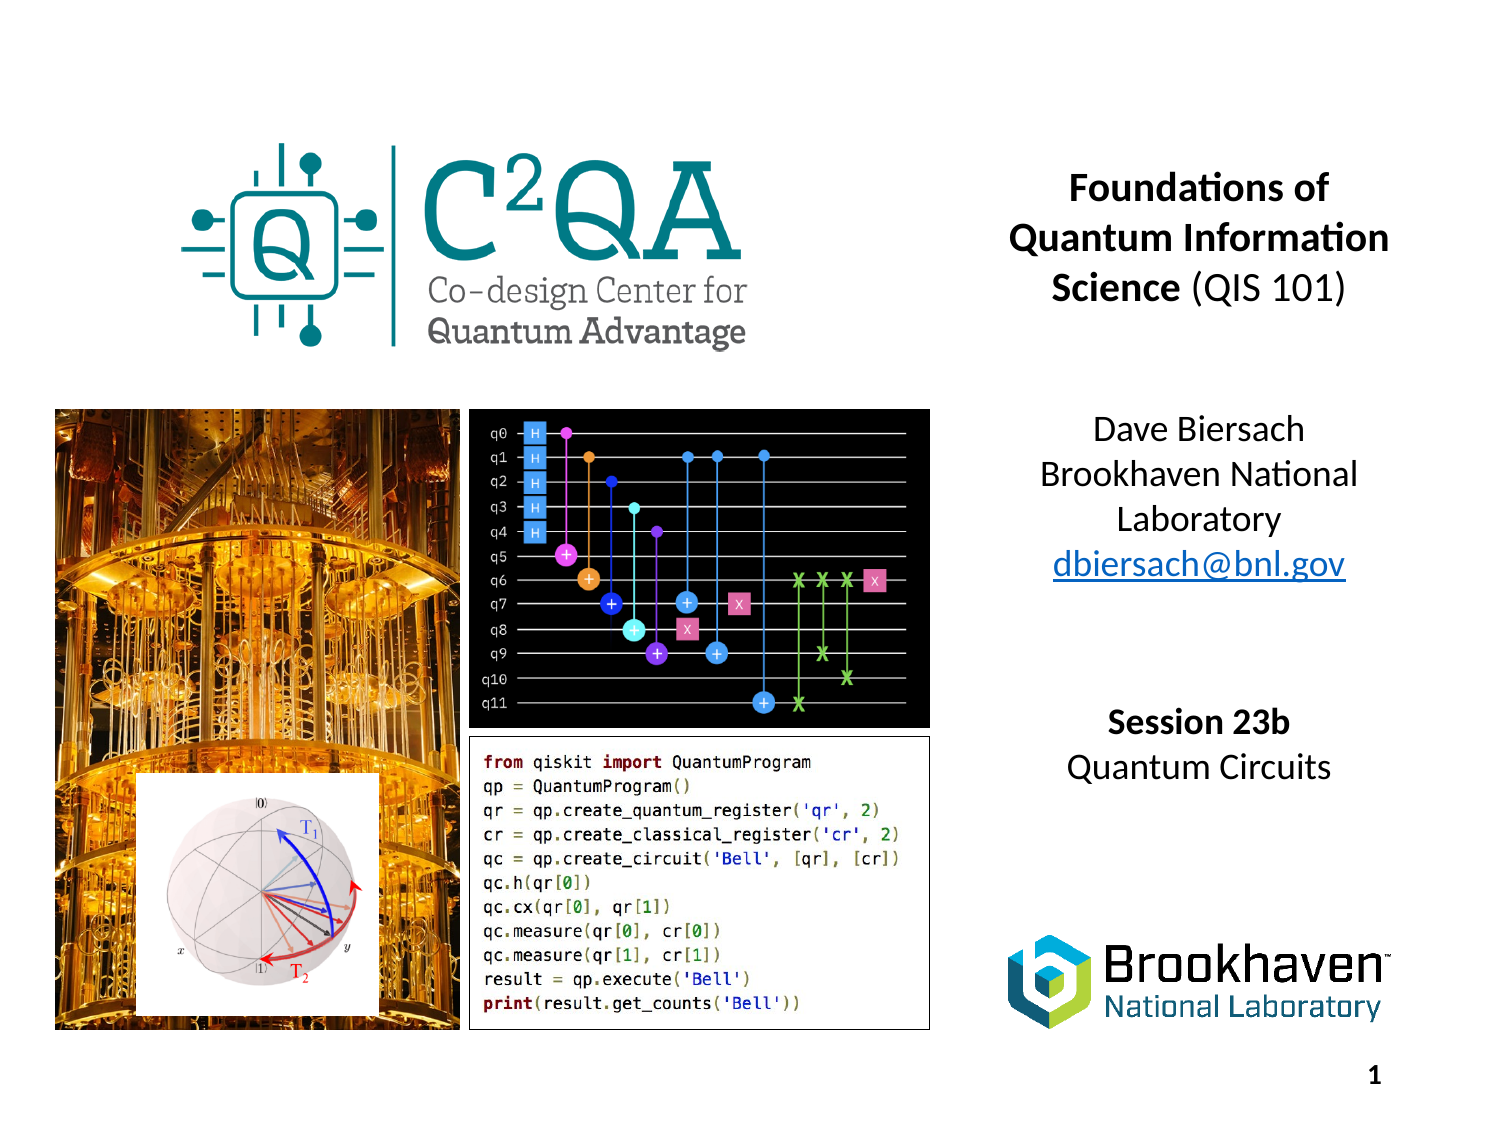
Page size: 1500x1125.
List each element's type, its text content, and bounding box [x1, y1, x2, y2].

picture [1008, 935, 1391, 1029]
slide_number 1 [1059, 1042, 1397, 1103]
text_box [55, 409, 930, 1030]
picture [174, 137, 811, 356]
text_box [939, 151, 1460, 796]
